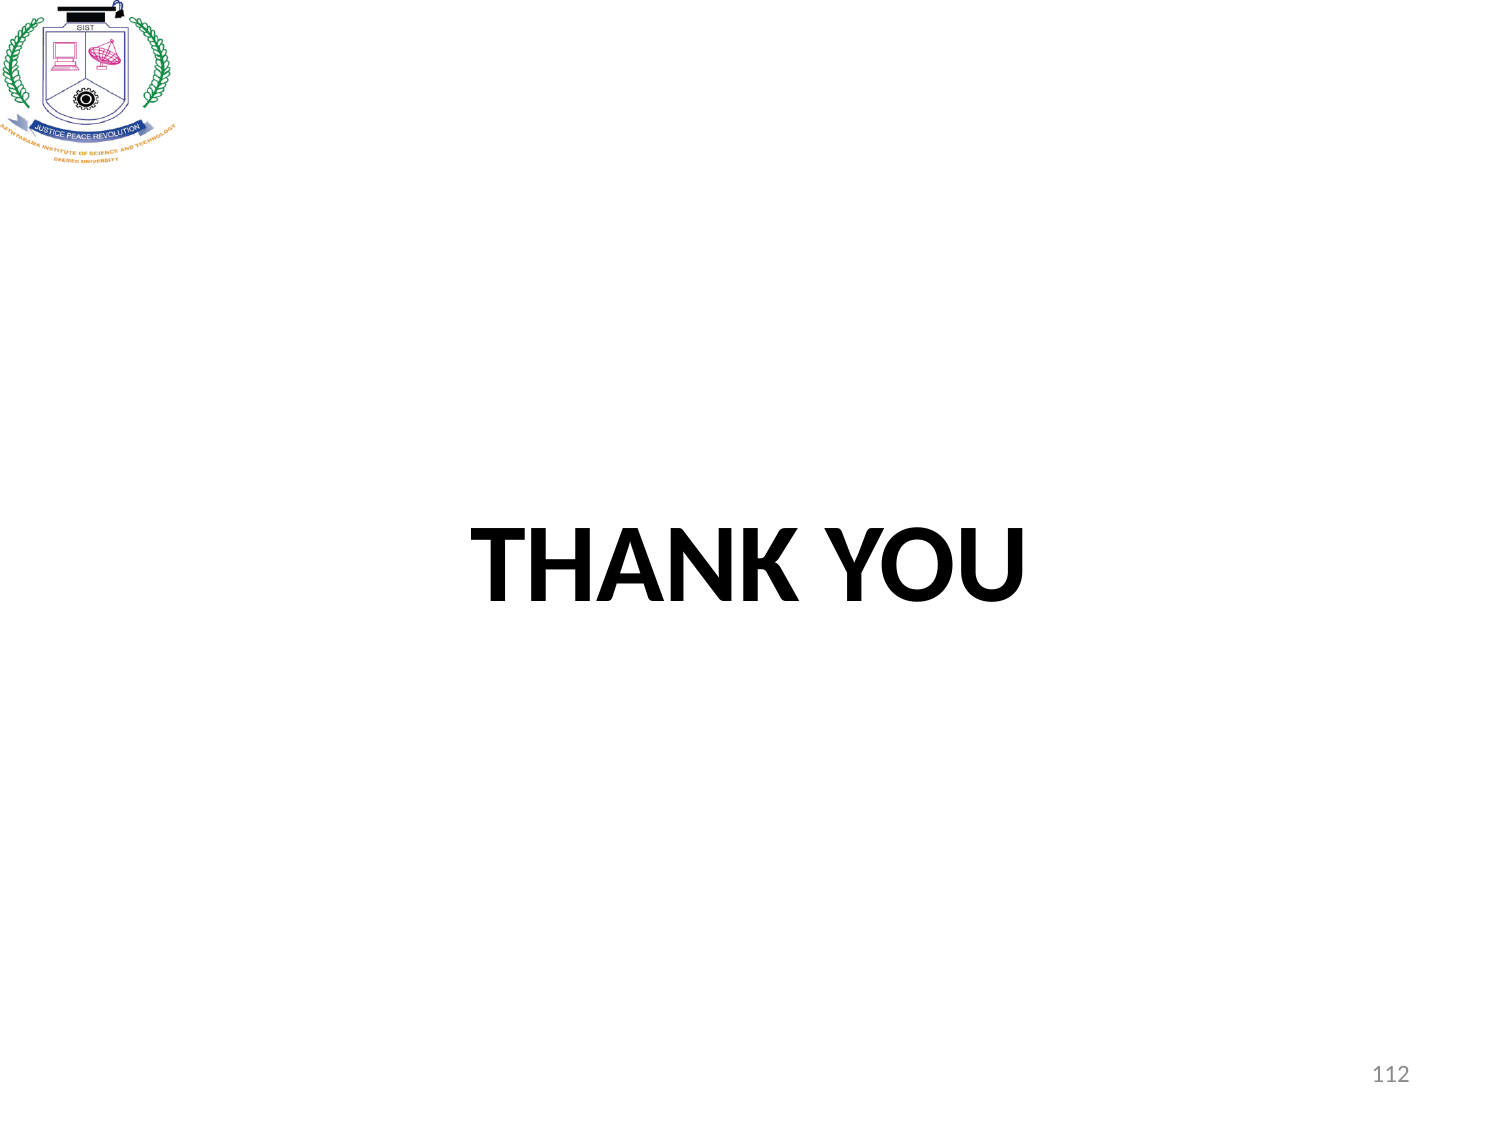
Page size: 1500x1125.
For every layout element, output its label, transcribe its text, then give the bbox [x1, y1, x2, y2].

picture [0, 0, 175, 163]
title THANK YOU [74, 462, 1426, 651]
slide_number 112 [1074, 1042, 1425, 1103]
